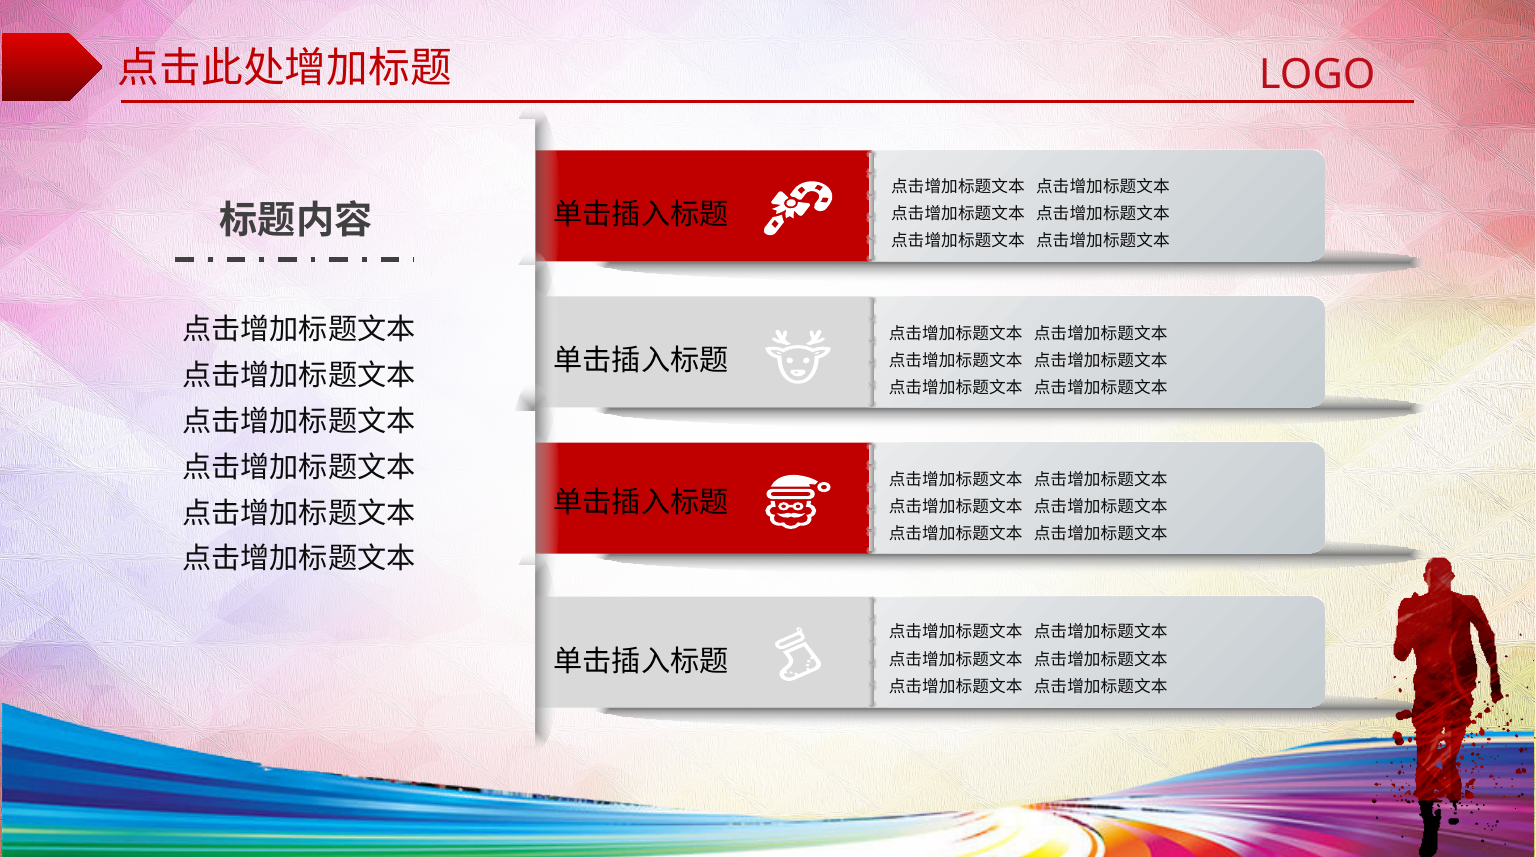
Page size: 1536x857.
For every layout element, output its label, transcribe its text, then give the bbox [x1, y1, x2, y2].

text_box LOGO [1244, 39, 1391, 49]
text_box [438, 549, 1367, 755]
picture [0, 0, 1536, 857]
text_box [2, 32, 490, 102]
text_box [167, 187, 466, 581]
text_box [466, 249, 1430, 381]
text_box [466, 381, 1367, 549]
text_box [438, 103, 1430, 249]
